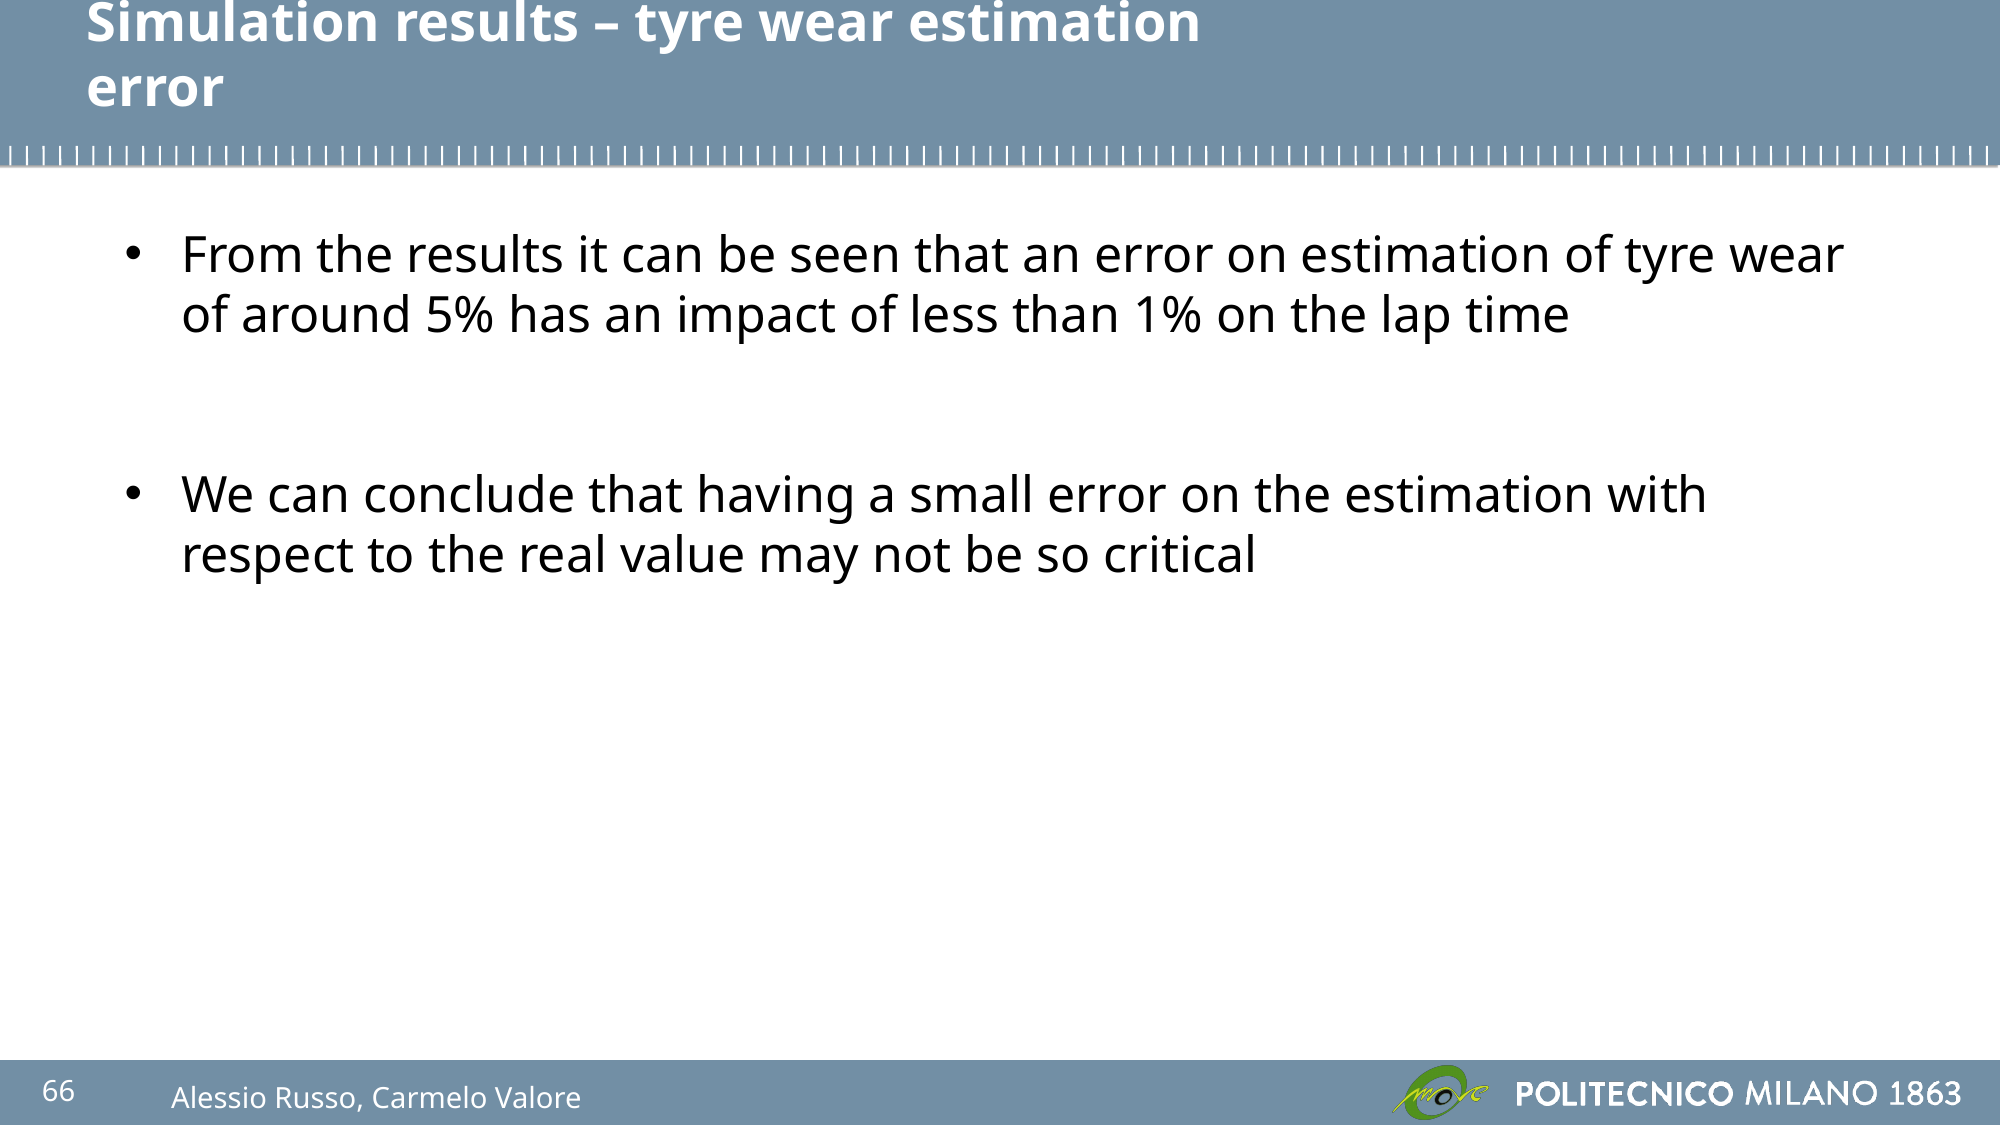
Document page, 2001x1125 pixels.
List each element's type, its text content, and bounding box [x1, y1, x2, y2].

picture [1392, 1065, 1489, 1120]
text_box From the results it can be seen that an error on estimation of tyre wear of around 5% has an impact of less than 1% on the lap time We can conclude that having a small error on the estimation with respect to the real value may not be so critical [109, 214, 1910, 590]
text_box Simulation results – tyre wear estimation error [71, 13, 1290, 91]
text_box 66 [7, 1062, 110, 1123]
text_box Alessio Russo, Carmelo Valore [156, 1067, 1007, 1125]
picture [1510, 1068, 1967, 1117]
